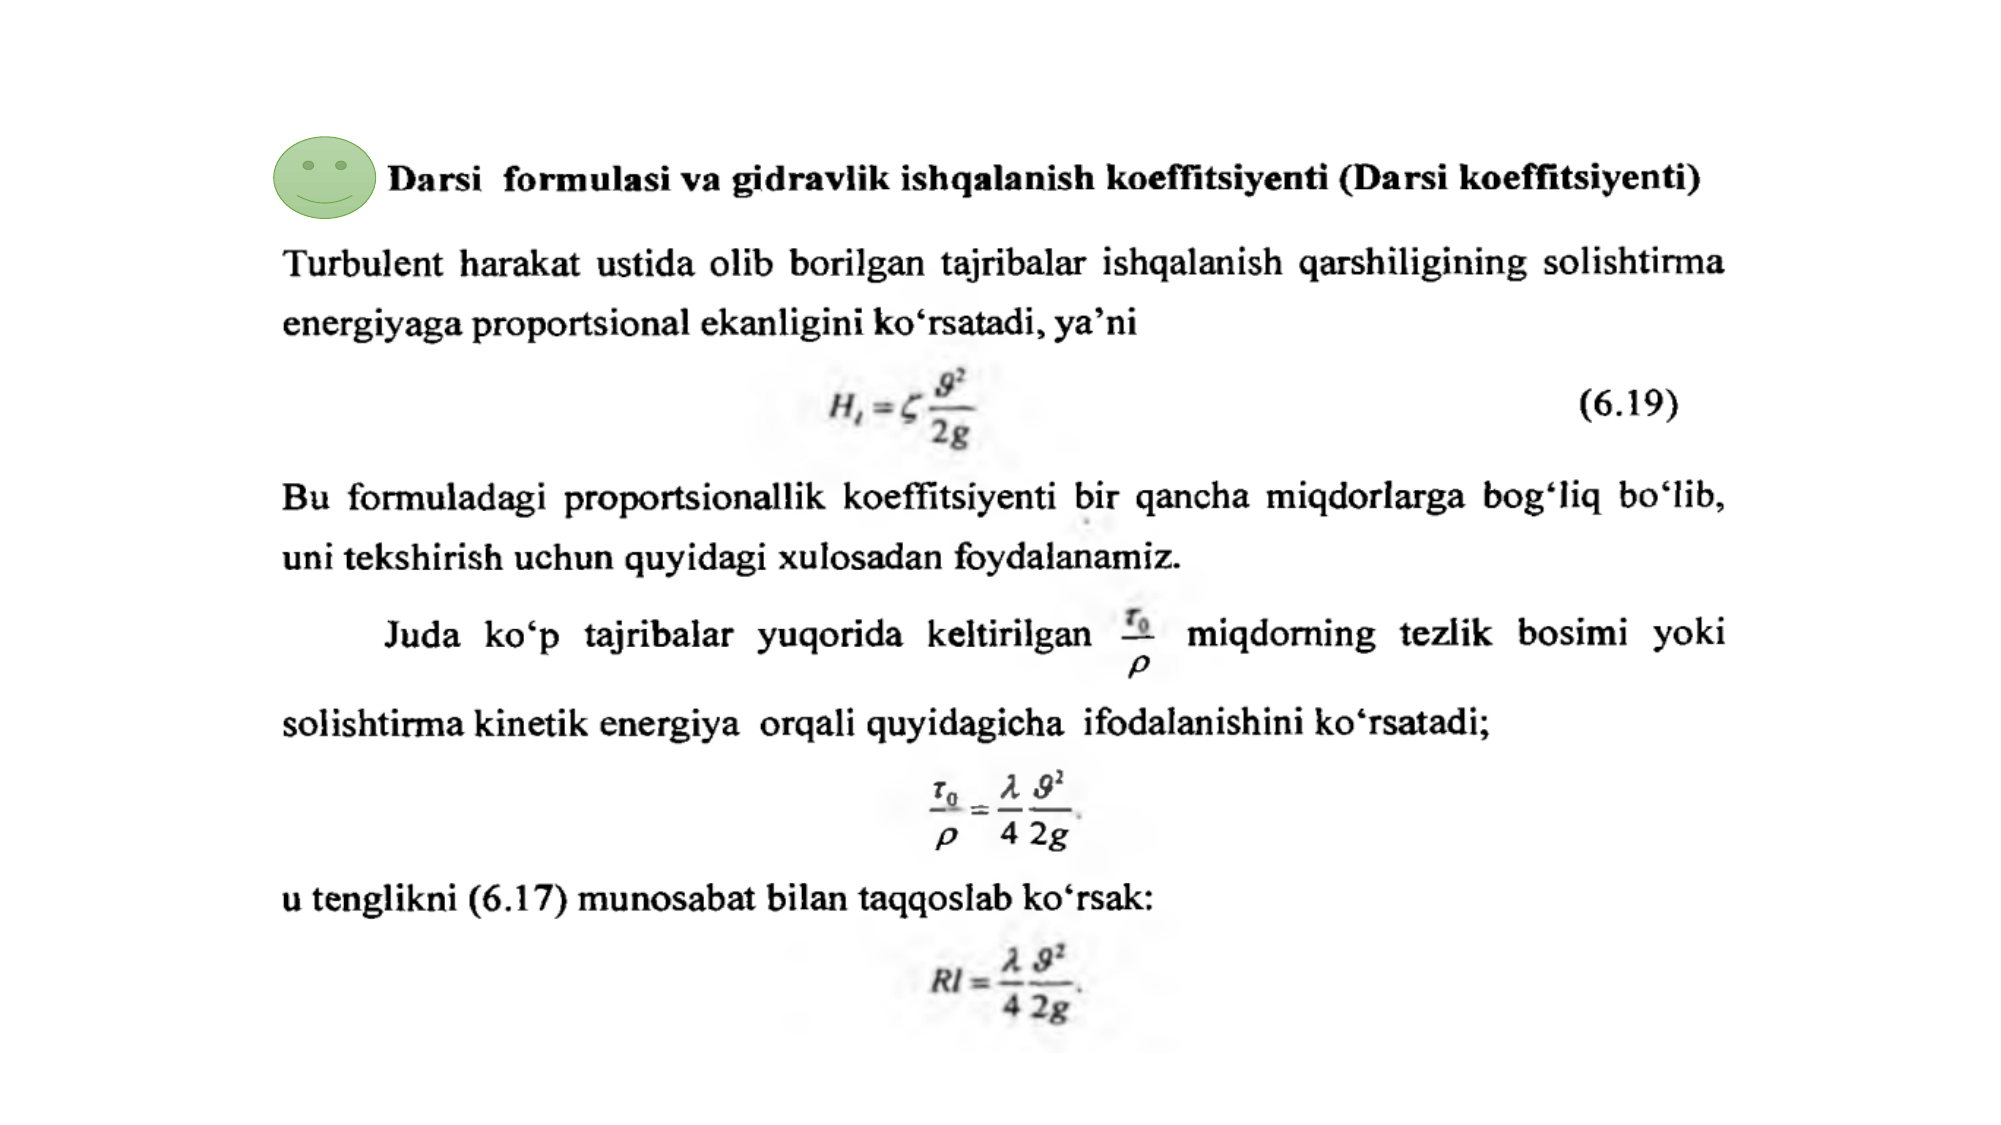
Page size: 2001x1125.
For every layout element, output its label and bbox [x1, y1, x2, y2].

picture [262, 136, 1758, 1053]
